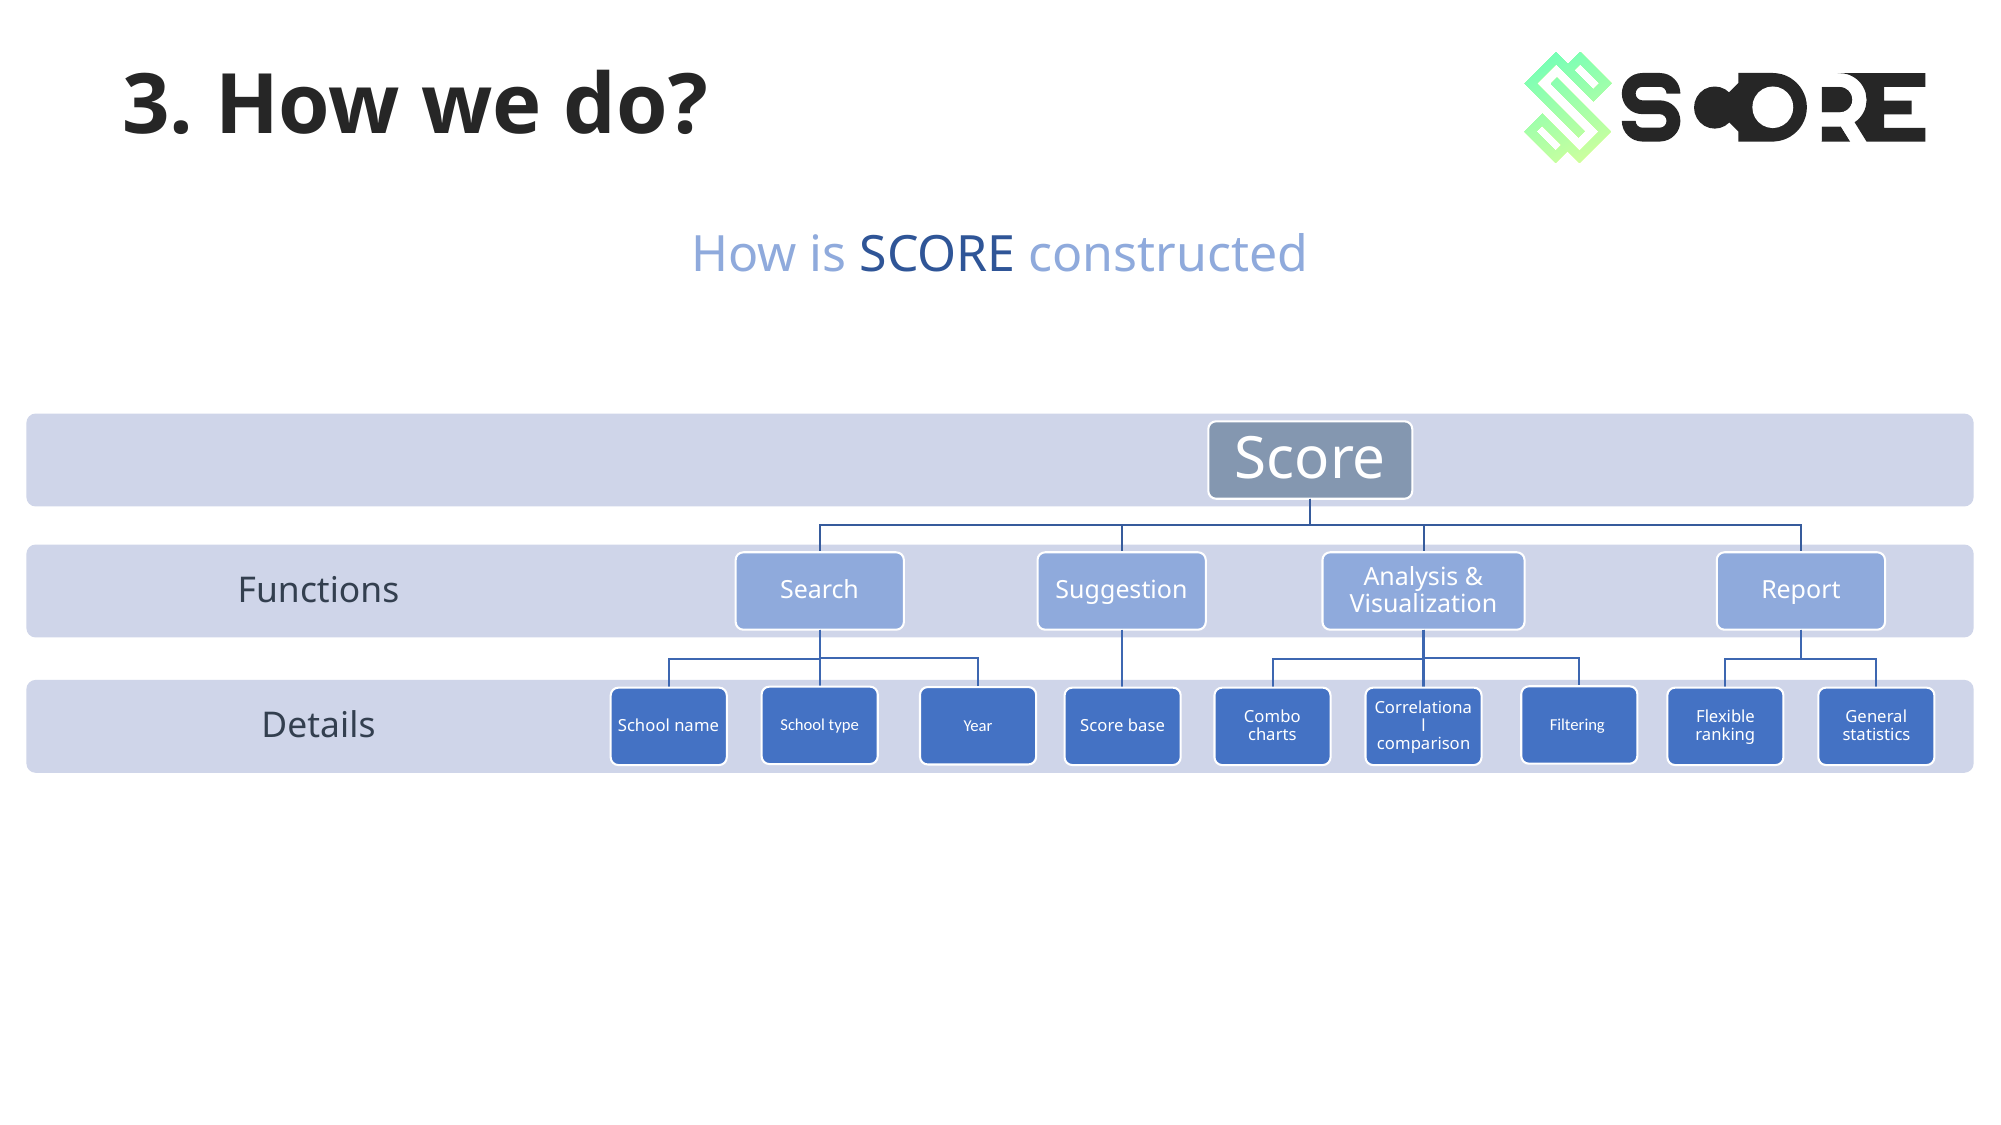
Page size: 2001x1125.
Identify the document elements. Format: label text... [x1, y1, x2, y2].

text_box [1523, 50, 1613, 139]
text_box [1823, 88, 1851, 111]
text_box [1837, 72, 1927, 143]
text_box How is SCORE constructed [668, 213, 1332, 289]
text_box [1620, 71, 1682, 143]
text_box [1823, 128, 1849, 143]
text_box [1729, 71, 1806, 143]
text_box [1751, 85, 1795, 130]
text_box 3. How we do? [107, 43, 723, 158]
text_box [26, 413, 1974, 773]
text_box [1522, 76, 1613, 165]
text_box [1693, 85, 1737, 130]
text_box [1806, 71, 1865, 143]
